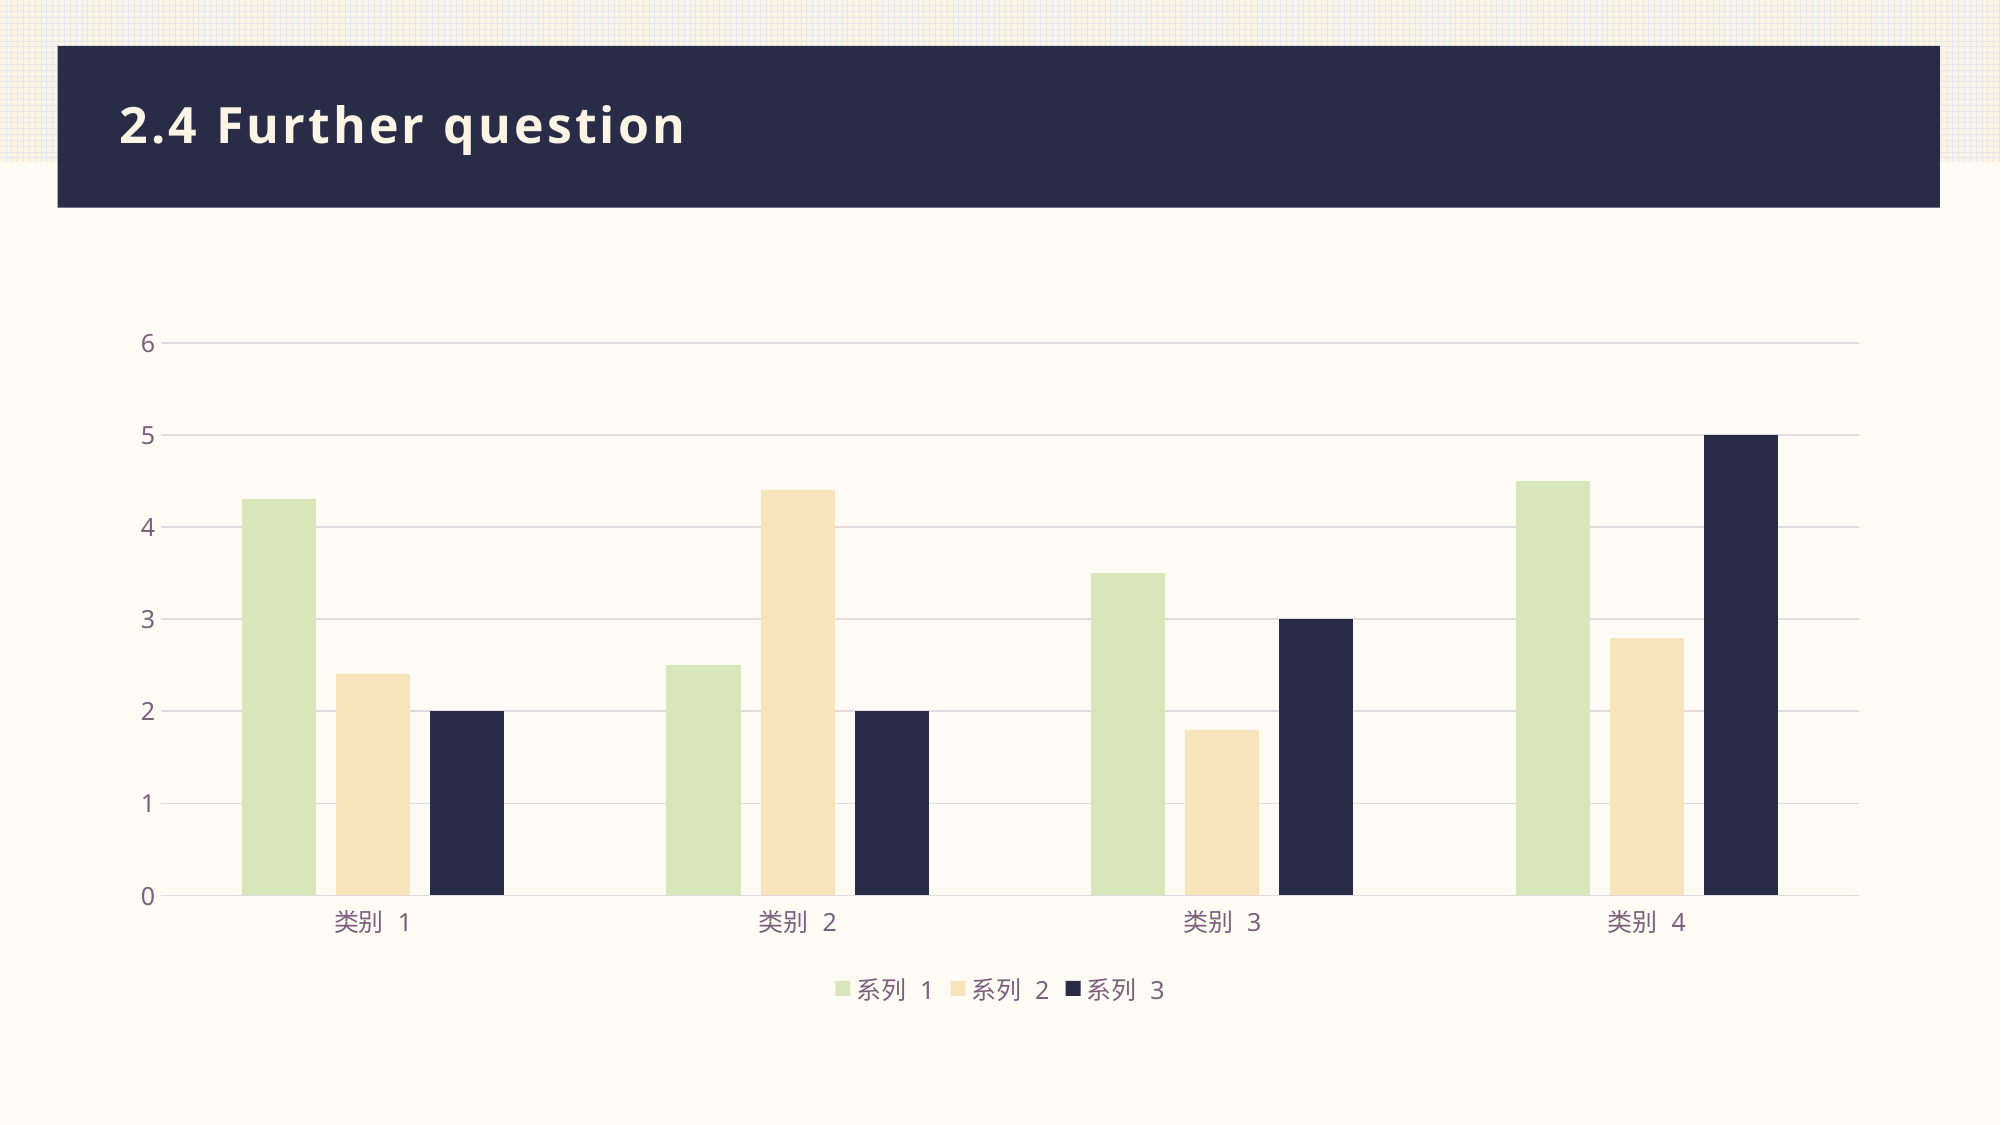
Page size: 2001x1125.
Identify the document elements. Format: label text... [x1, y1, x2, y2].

chart [104, 311, 1895, 1014]
title 2.4 Further question [104, 79, 1894, 176]
